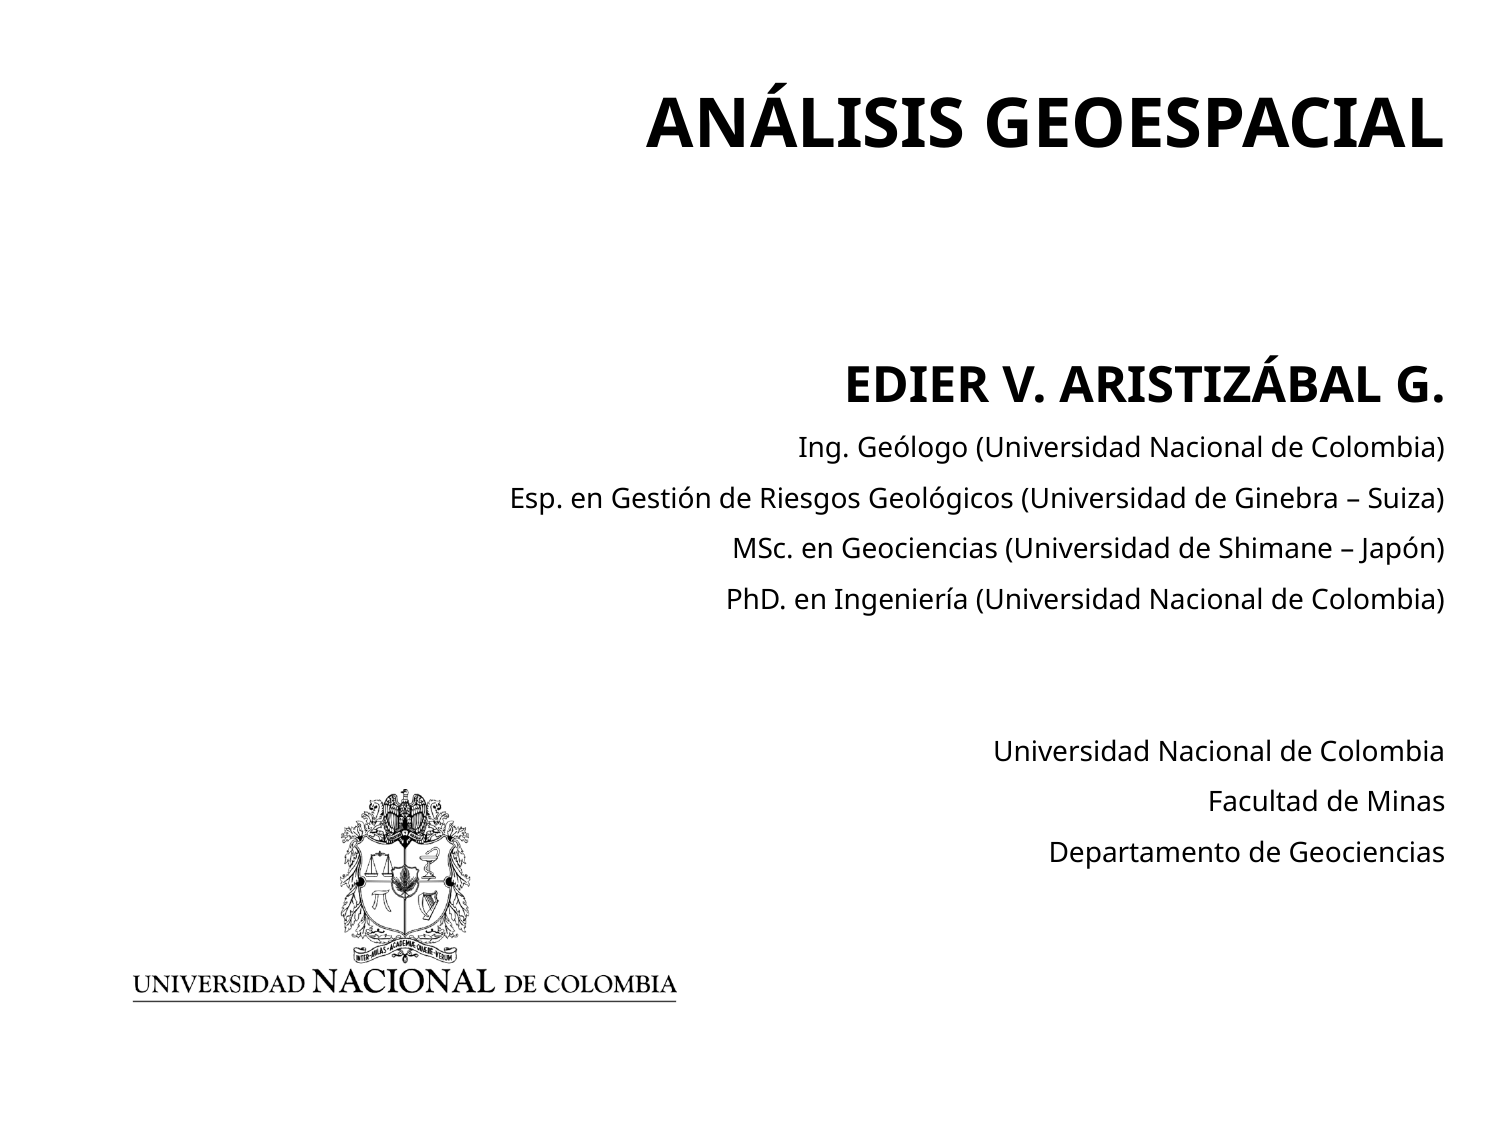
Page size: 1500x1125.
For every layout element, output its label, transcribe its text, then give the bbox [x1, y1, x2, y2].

picture [132, 789, 677, 1009]
text_box ANÁLISIS GEOESPACIAL EDIER V. ARISTIZÁBAL G. Ing. Geólogo (Universidad Nacional de Colombia) Esp. en Gestión de Riesgos Geológicos (Universidad de Ginebra – Suiza) MSc. en Geociencias (Universidad de Shimane – Japón) PhD. en Ingeniería (Universidad Nacional de Colombia) Universidad Nacional de Colombia Facultad de Minas Departamento de Geociencias [32, 71, 1461, 253]
